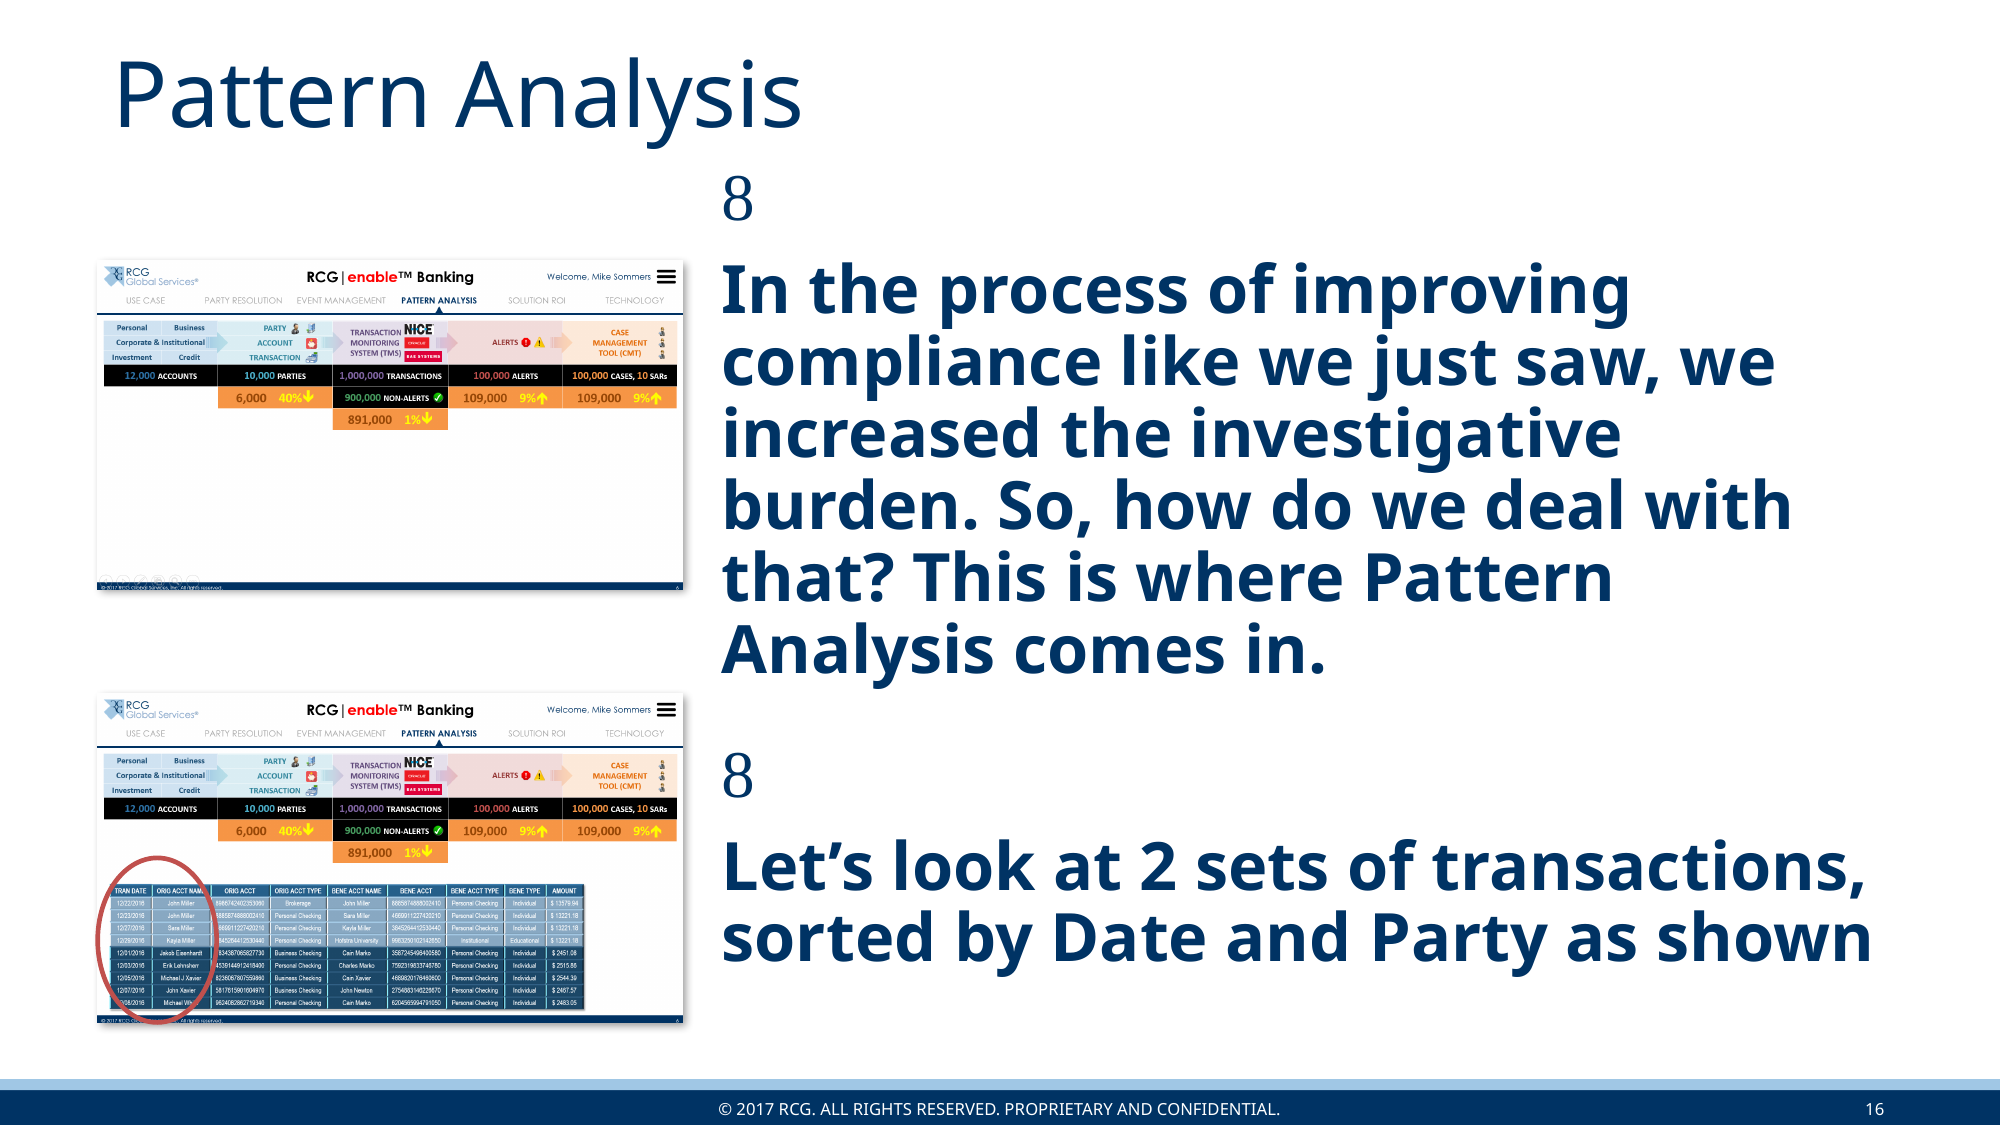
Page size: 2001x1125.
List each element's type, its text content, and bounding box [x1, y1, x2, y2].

footer © 2017 RCG. All Rights Reserved. Proprietary and Confidential. [662, 1091, 1338, 1125]
slide_number 16 [1449, 1091, 1900, 1125]
list  In the process of improving compliance like we just saw, we increased the investigative burden. So, how do we deal with that? This is where Pattern Analysis comes in. [706, 223, 1898, 627]
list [97, 693, 683, 1023]
list  Let’s look at 2 sets of transactions, sorted by Date and Party as shown [706, 656, 1900, 1060]
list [97, 260, 683, 590]
title Pattern Analysis [97, 4, 1898, 192]
